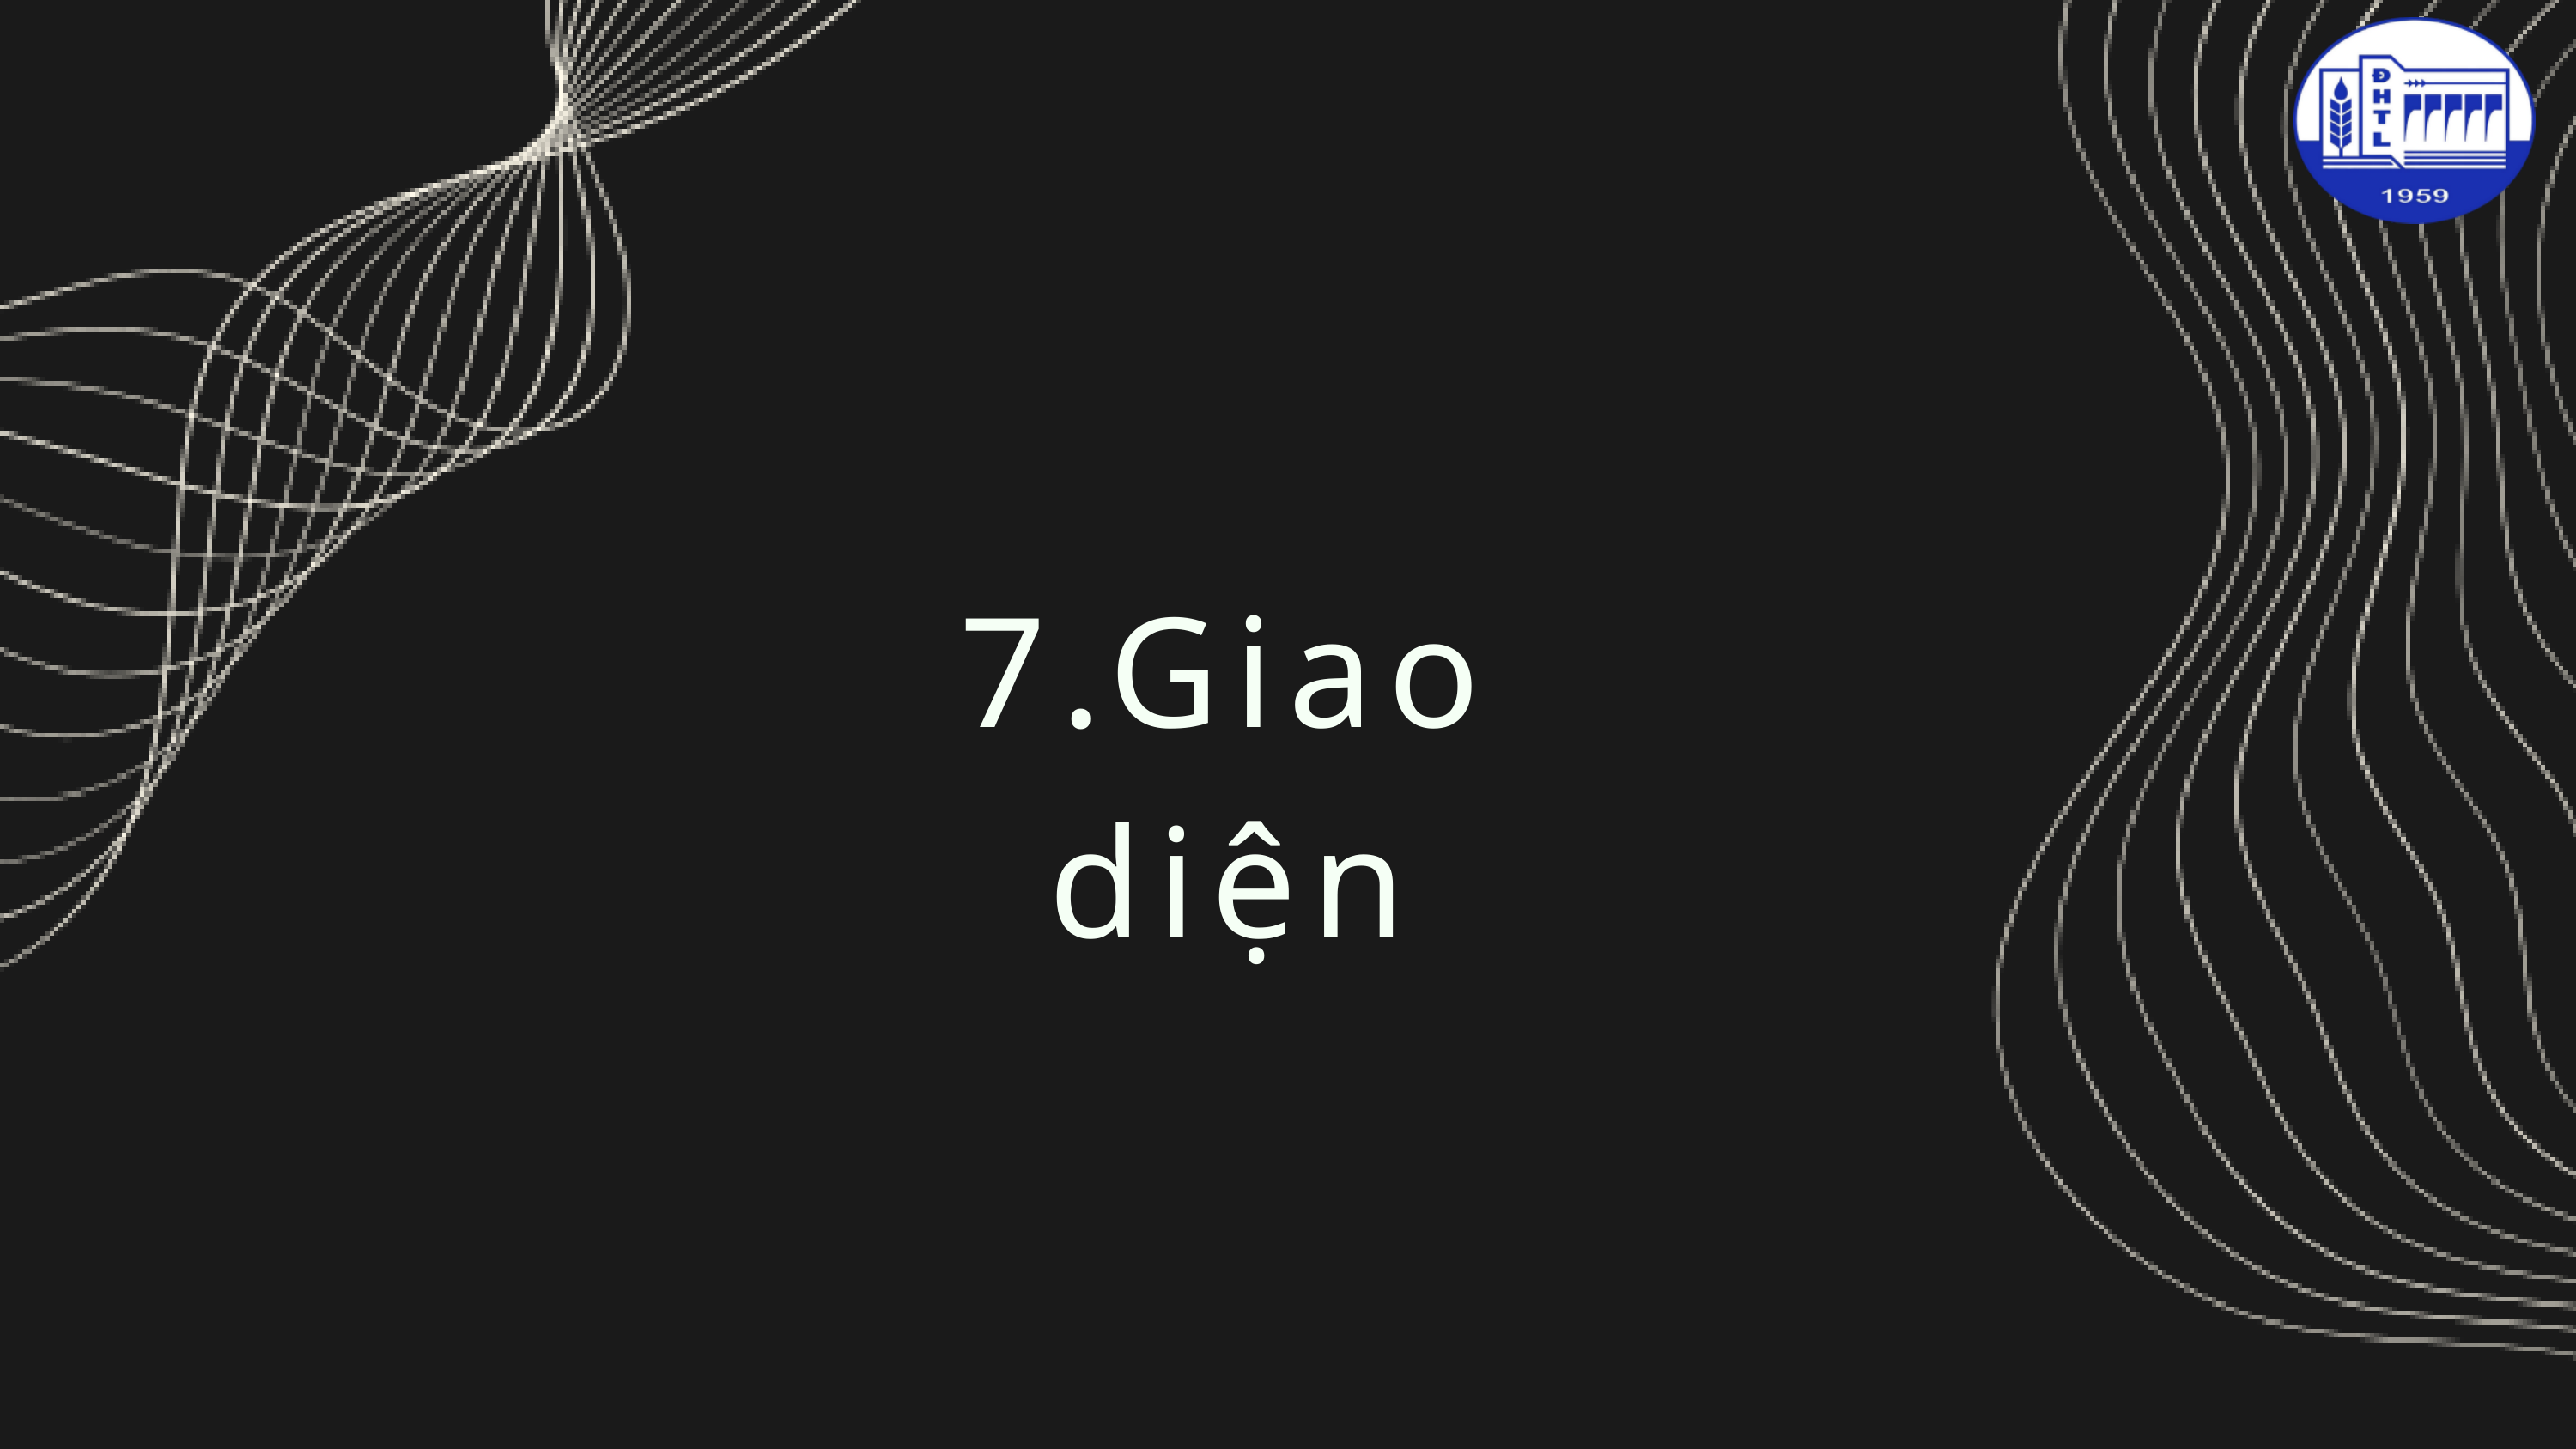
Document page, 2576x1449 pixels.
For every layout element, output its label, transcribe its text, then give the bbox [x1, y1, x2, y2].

text_box [1991, 0, 2576, 1449]
text_box [0, 0, 1091, 991]
text_box 7.Giao diện [758, 548, 1697, 968]
text_box [2293, 17, 2536, 224]
